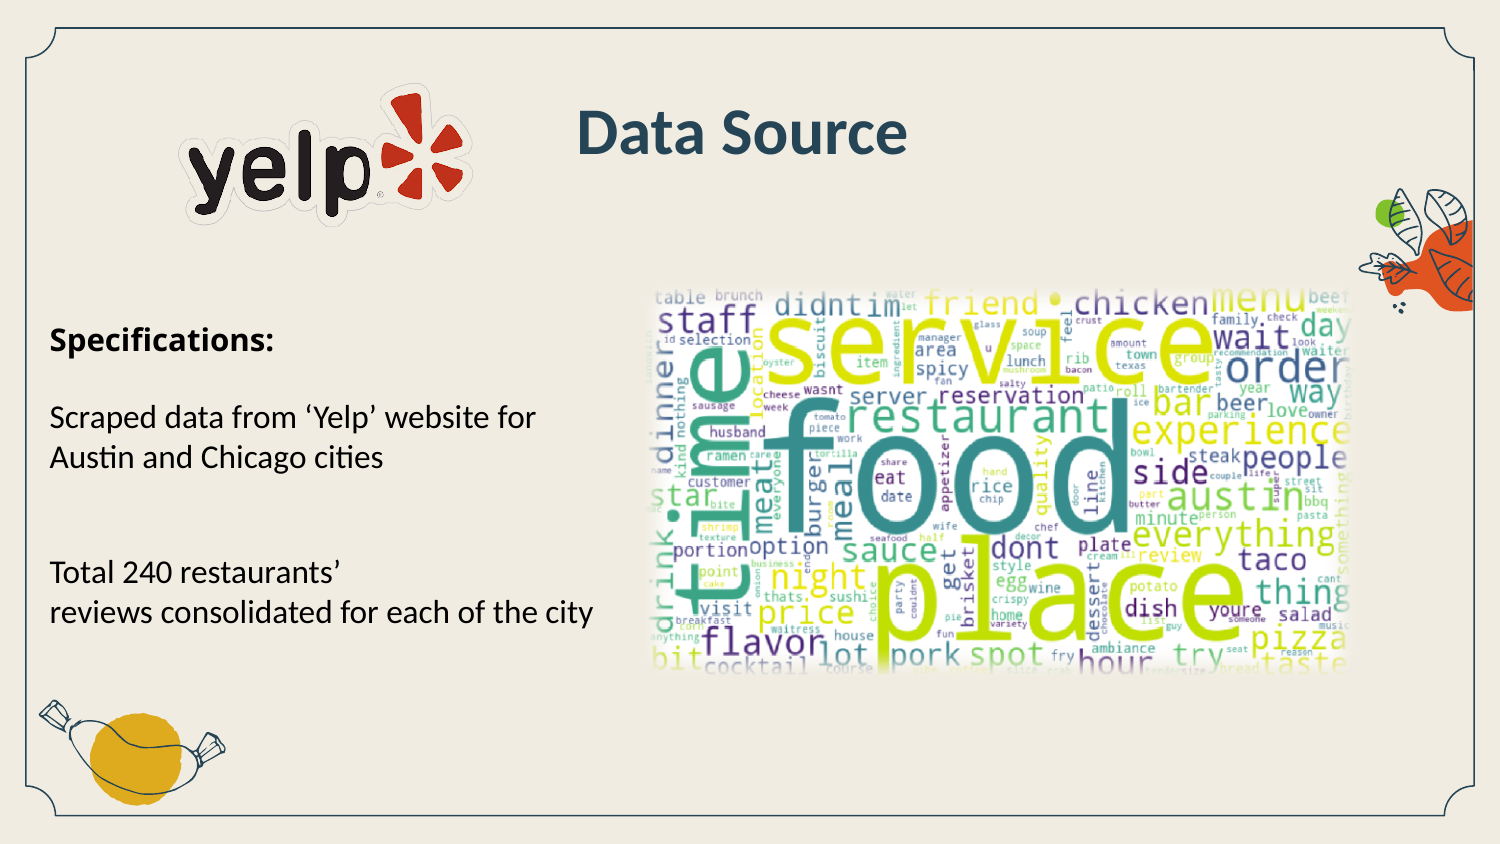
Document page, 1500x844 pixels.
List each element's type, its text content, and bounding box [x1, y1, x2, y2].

picture [639, 279, 1359, 682]
title Data Source [118, 72, 1382, 167]
picture [176, 81, 477, 227]
text_box Specifications: Scraped data from ‘Yelp’ website for Austin and Chicago cities Total 240 restaurants’ reviews consolidated for each of the city [34, 158, 640, 638]
